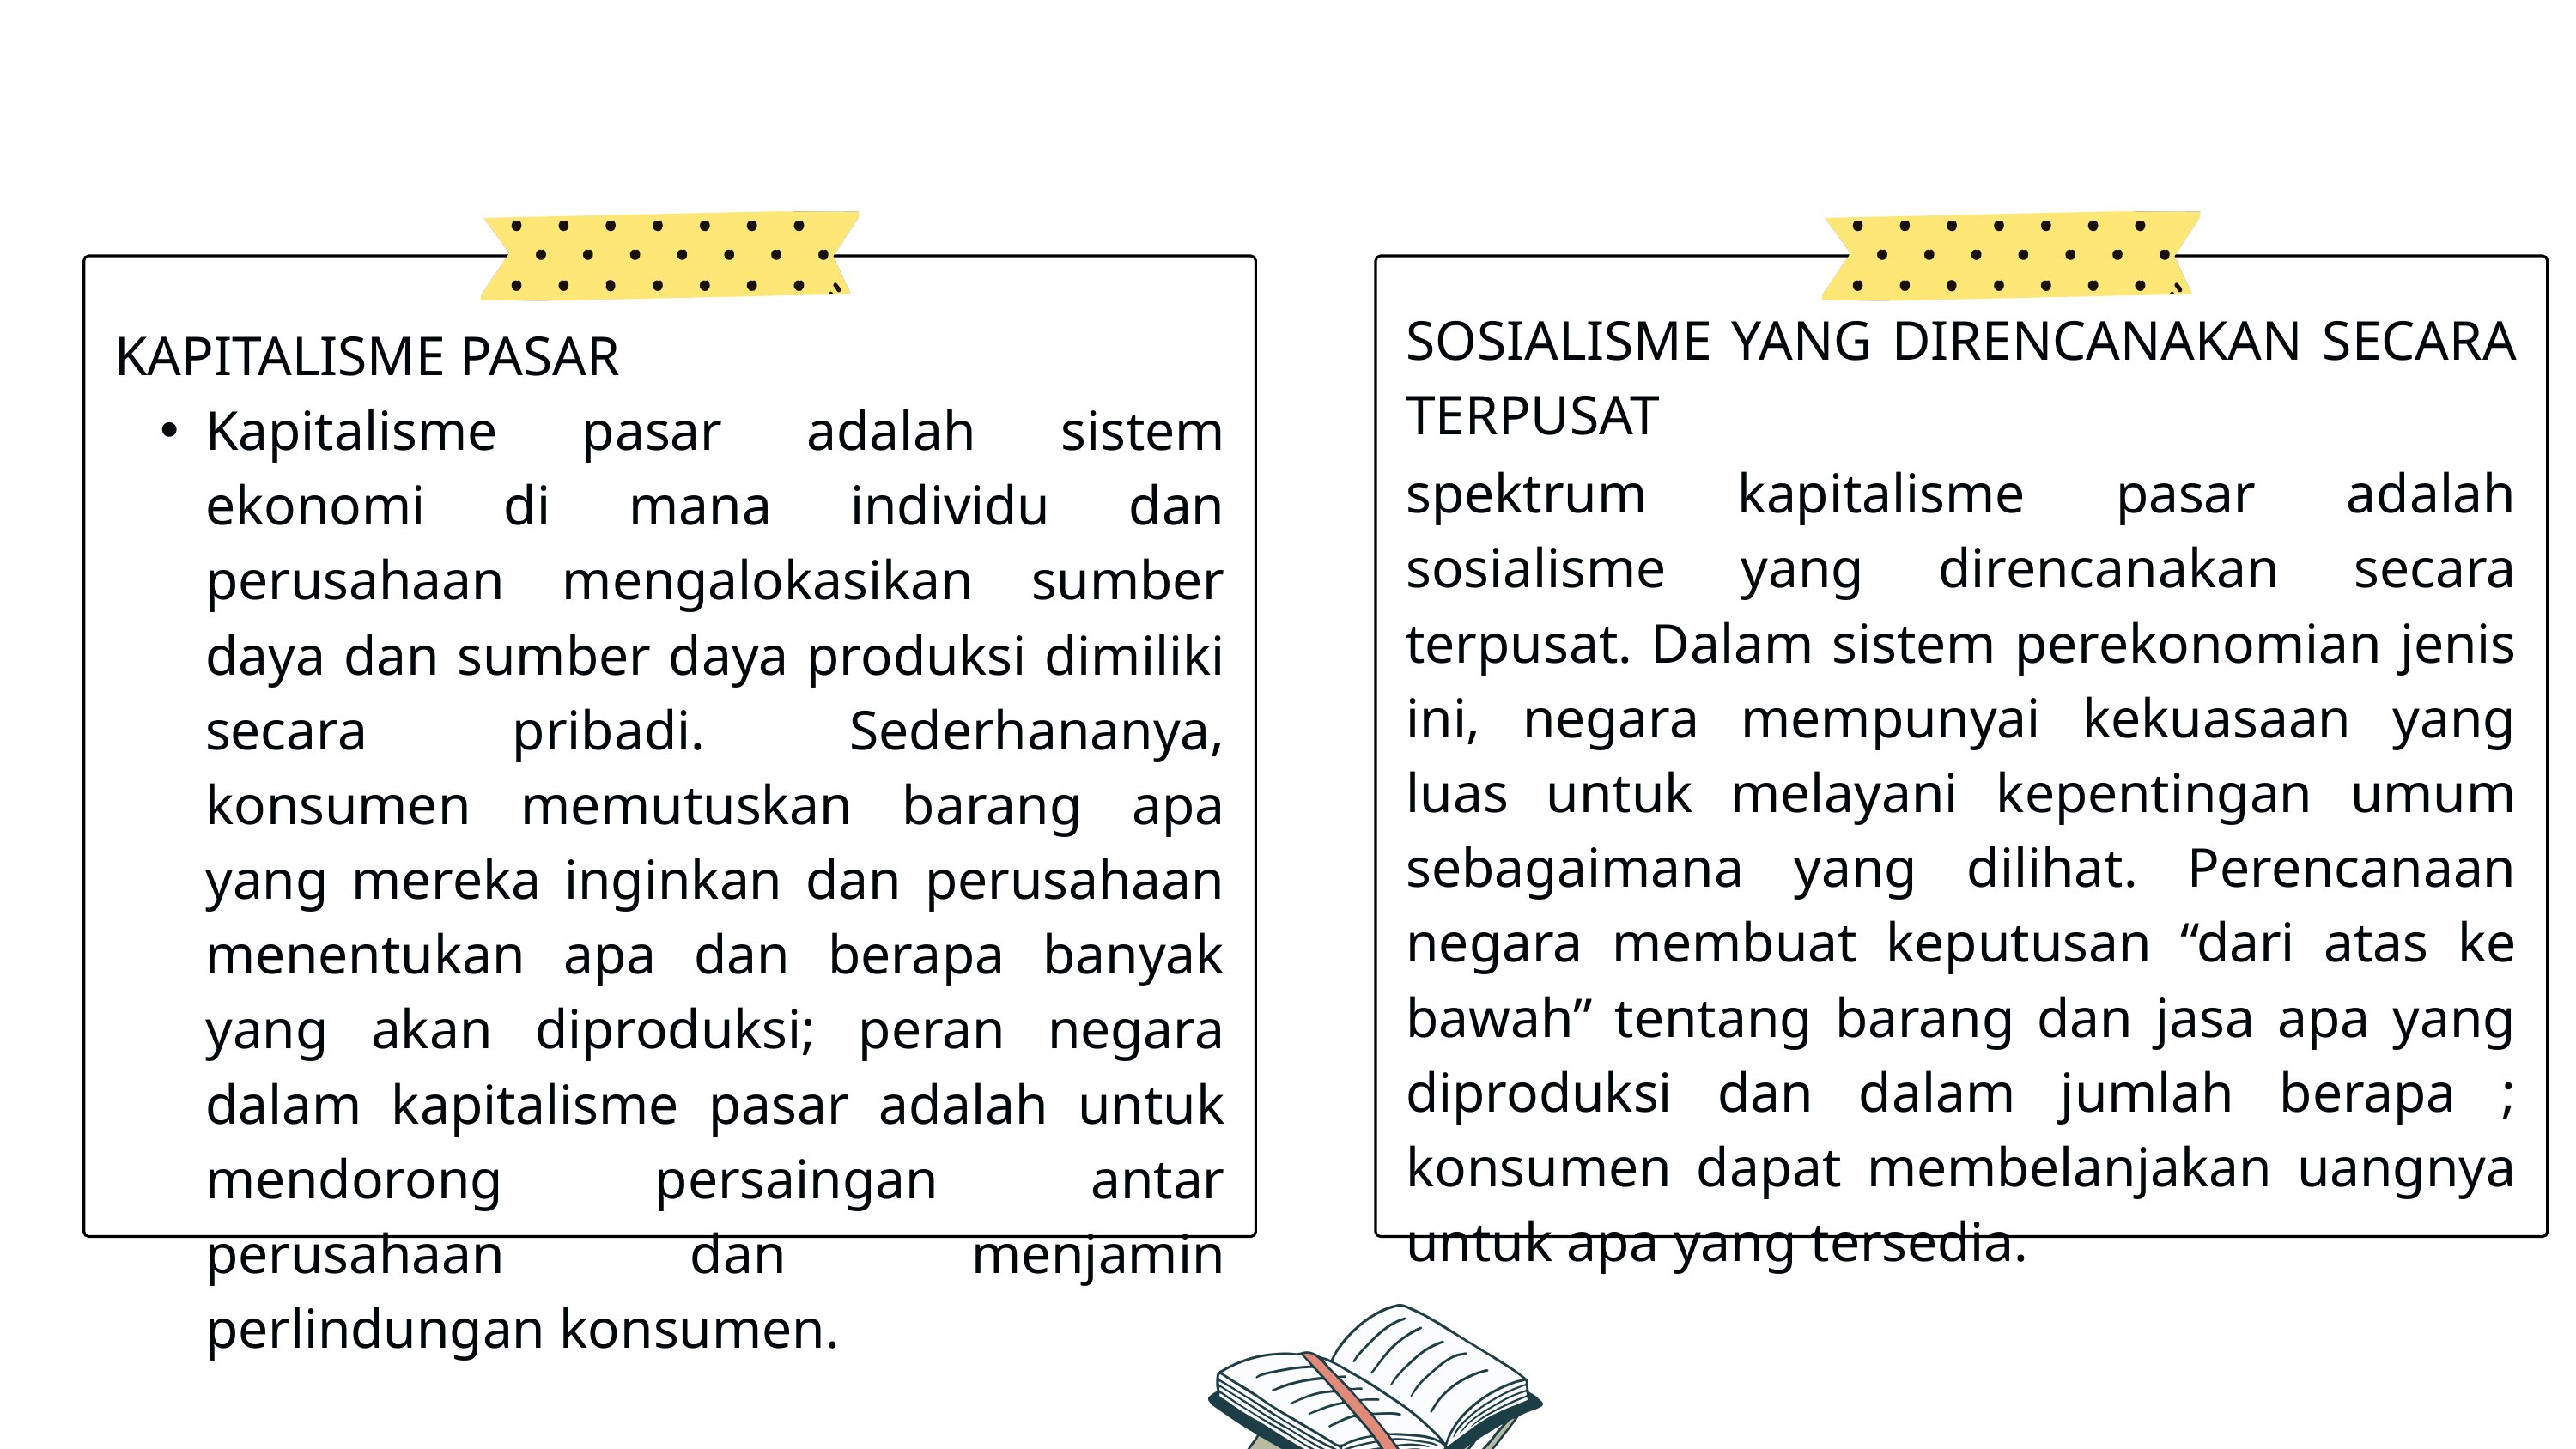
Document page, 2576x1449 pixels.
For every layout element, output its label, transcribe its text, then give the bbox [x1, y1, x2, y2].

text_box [1375, 255, 2548, 1237]
text_box [478, 209, 860, 254]
text_box [1207, 1303, 1544, 1449]
text_box spektrum kapitalisme pasar adalah sosialisme yang direncanakan secara terpusat. Dalam sistem perekonomian jenis ini, negara mempunyai kekuasaan yang luas untuk melayani kepentingan umum sebagaimana yang dilihat. Perencanaan negara membuat keputusan “dari atas ke bawah” tentang barang dan jasa apa yang diproduksi dan dalam jumlah berapa ; konsumen dapat membelanjakan uangnya untuk apa yang tersedia. [1406, 1243, 2518, 1272]
text_box [1820, 209, 2202, 254]
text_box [83, 255, 1256, 1237]
text_box KAPITALISME PASAR Kapitalisme pasar adalah sistem ekonomi di mana individu dan perusahaan mengalokasikan sumber daya dan sumber daya produksi dimiliki secara pribadi. Sederhananya, konsumen memutuskan barang apa yang mereka inginkan dan perusahaan menentukan apa dan berapa banyak yang akan diproduksi; peran negara dalam kapitalisme pasar adalah untuk mendorong persaingan antar perusahaan dan menjamin perlindungan konsumen. [114, 1243, 1225, 1360]
